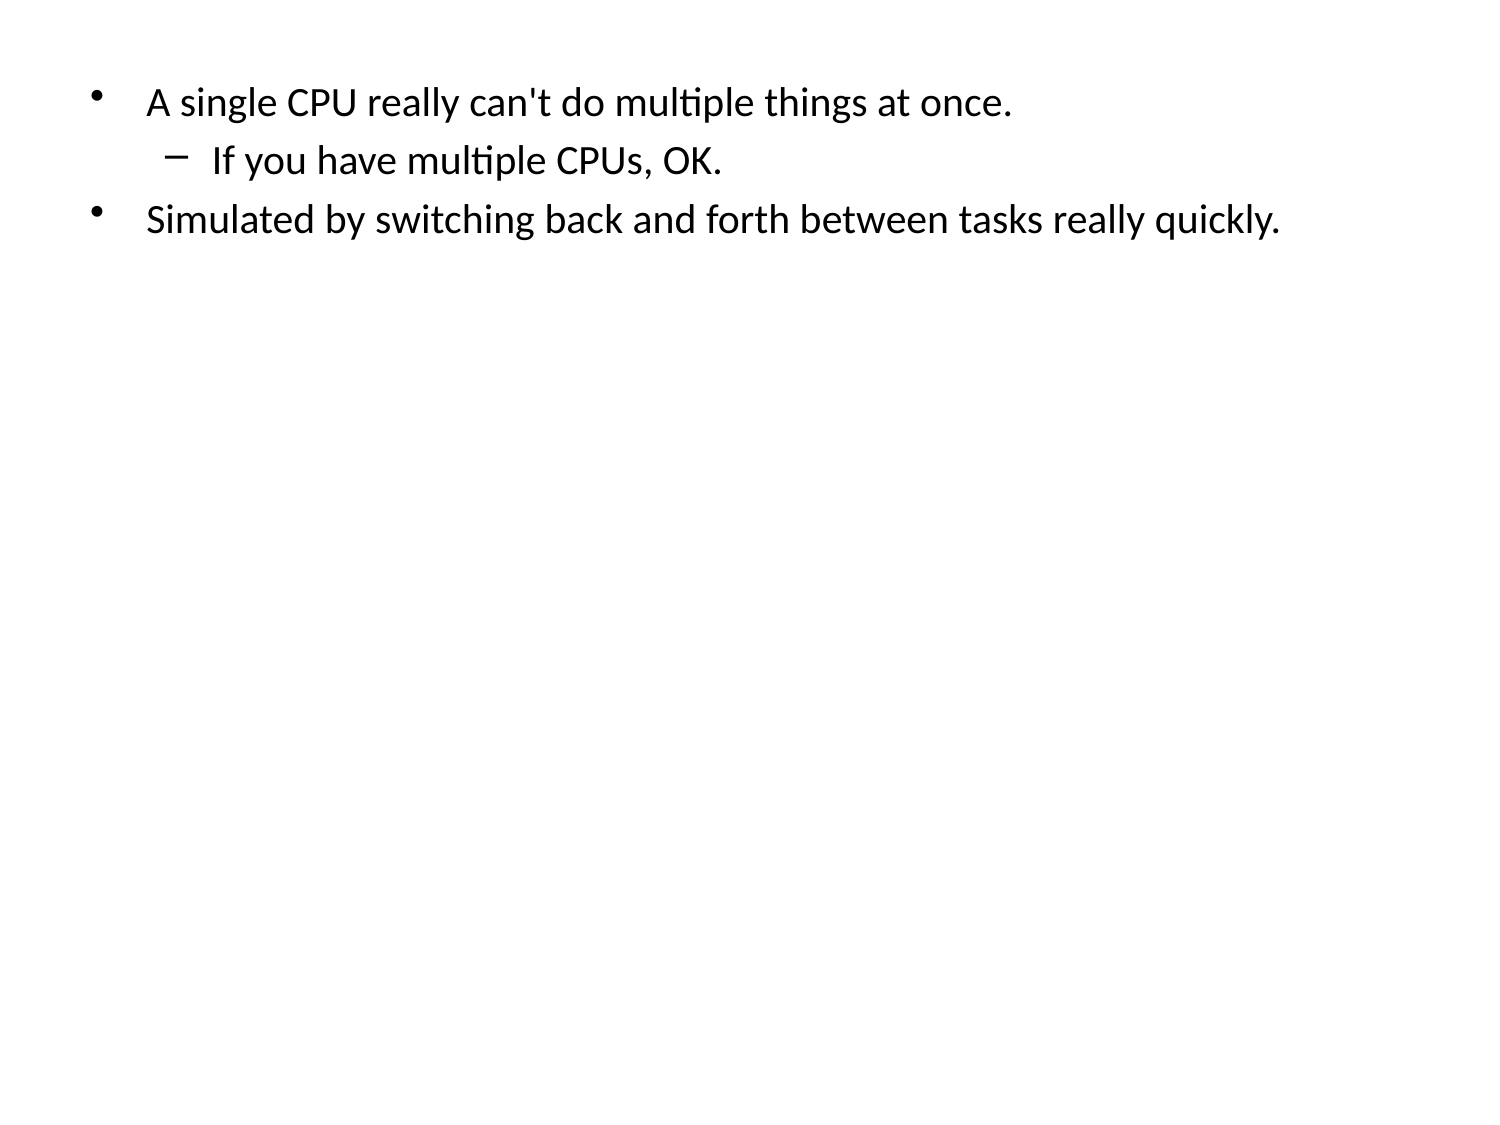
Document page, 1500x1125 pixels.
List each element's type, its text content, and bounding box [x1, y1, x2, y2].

list A single CPU really can't do multiple things at once. If you have multiple CPUs, OK. Simulated by switching back and forth between tasks really quickly. [74, 67, 1426, 1006]
